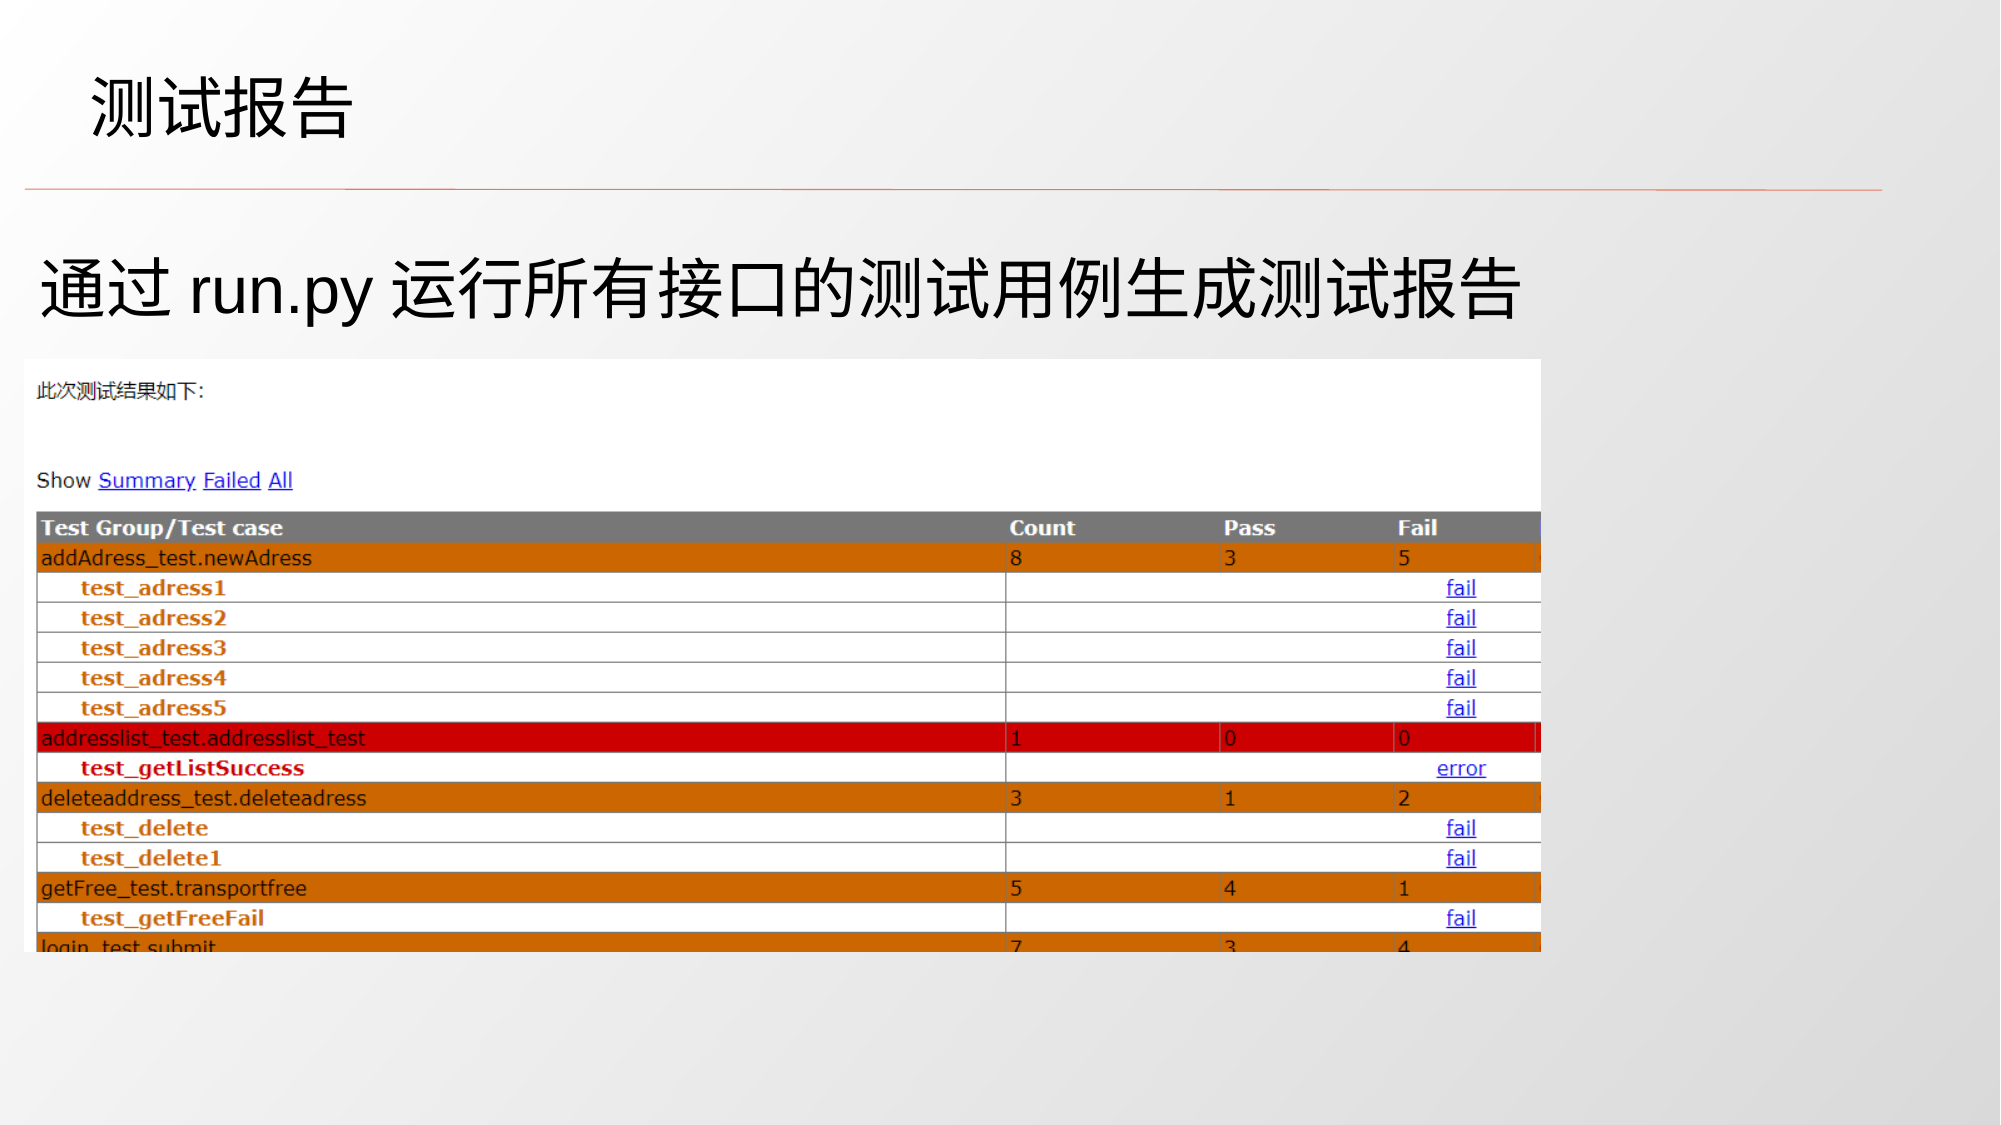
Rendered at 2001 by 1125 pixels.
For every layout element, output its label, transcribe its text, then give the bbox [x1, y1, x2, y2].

text_box 测试报告 [74, 58, 453, 154]
text_box 通过run.py运行所有接口的测试用例生成测试报告 [24, 239, 1570, 335]
picture [24, 359, 1541, 953]
